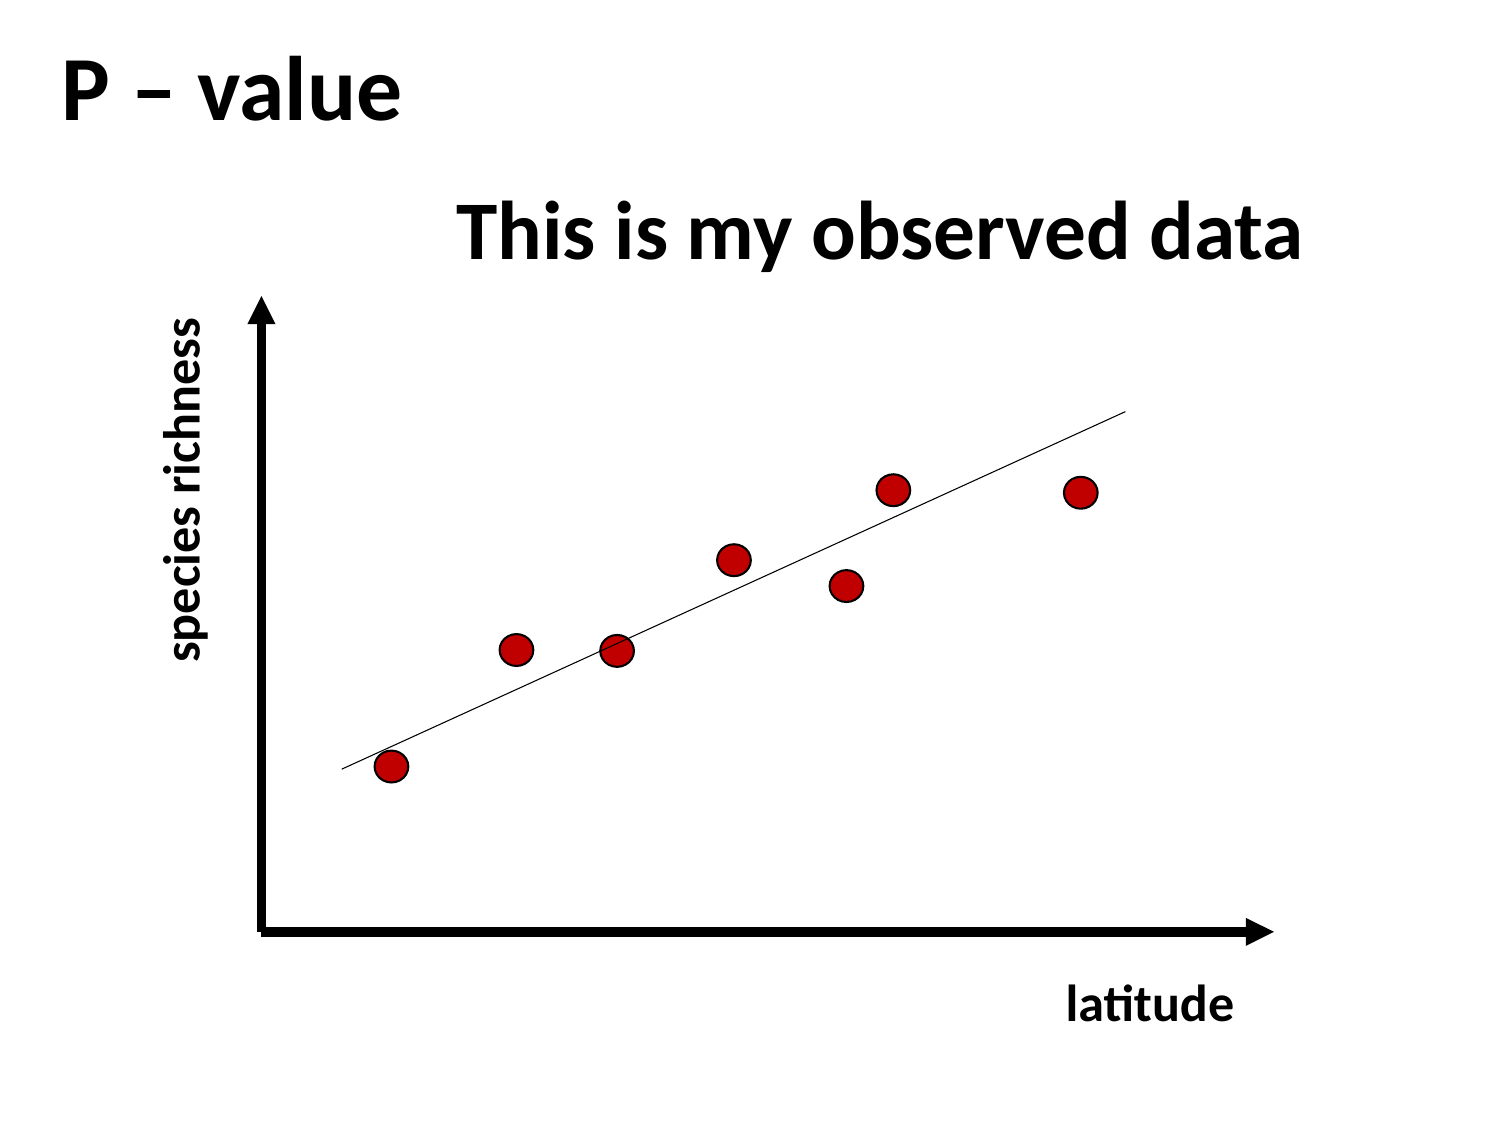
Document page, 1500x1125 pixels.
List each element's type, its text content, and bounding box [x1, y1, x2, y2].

title P – value [46, 0, 426, 200]
text_box [374, 770, 409, 784]
text_box This is my observed data [441, 168, 1320, 284]
text_box latitude [1050, 962, 1250, 1040]
text_box species richness [139, 303, 218, 678]
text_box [341, 411, 1126, 770]
